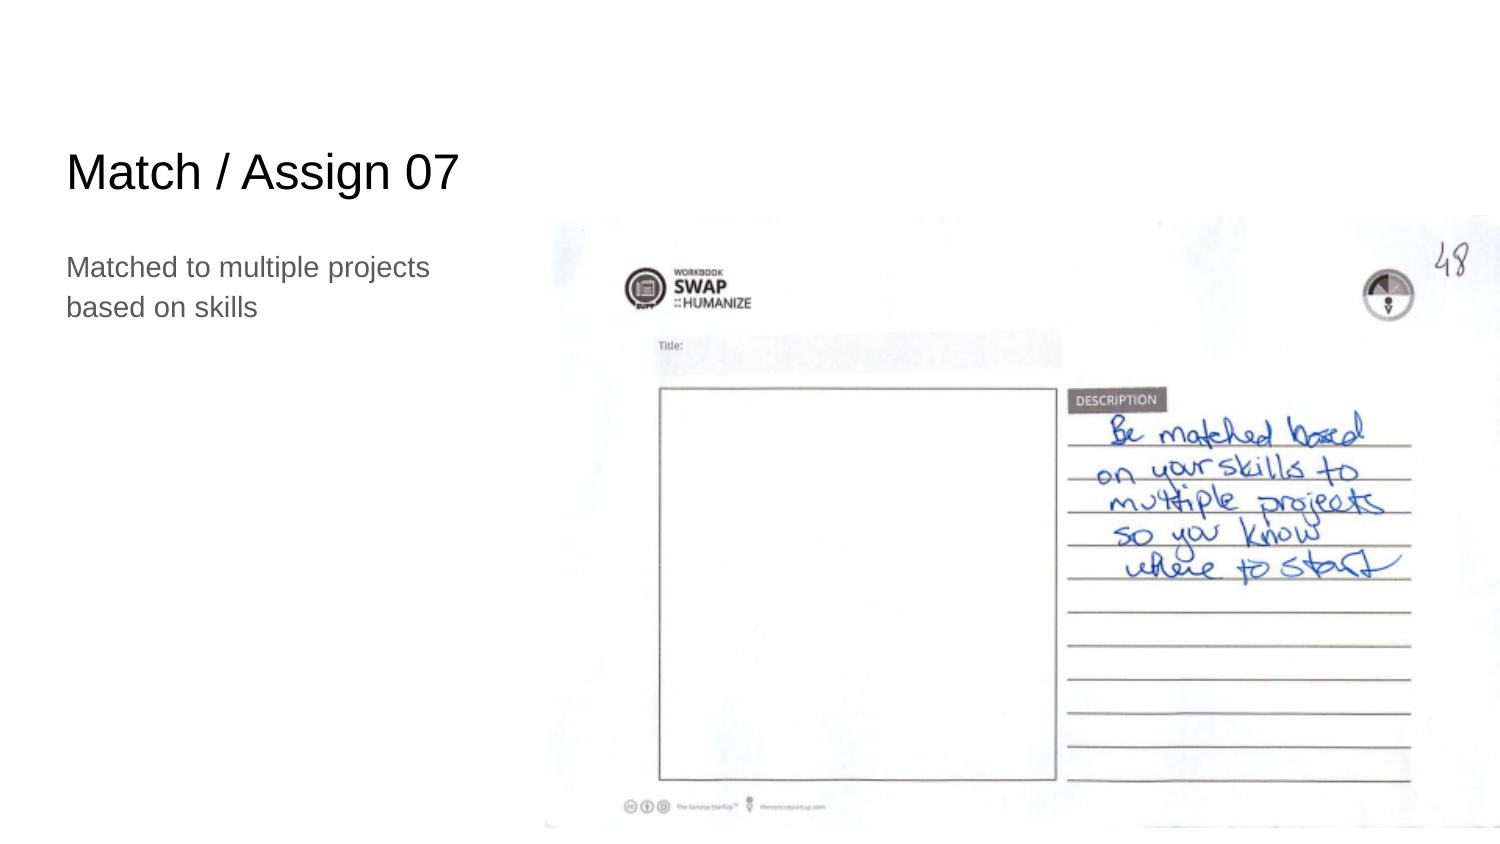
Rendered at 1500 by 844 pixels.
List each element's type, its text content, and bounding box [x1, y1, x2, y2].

title Match / Assign 07 [51, 91, 512, 216]
list Matched to multiple projects based on skills [51, 227, 512, 750]
picture [544, 215, 1500, 829]
